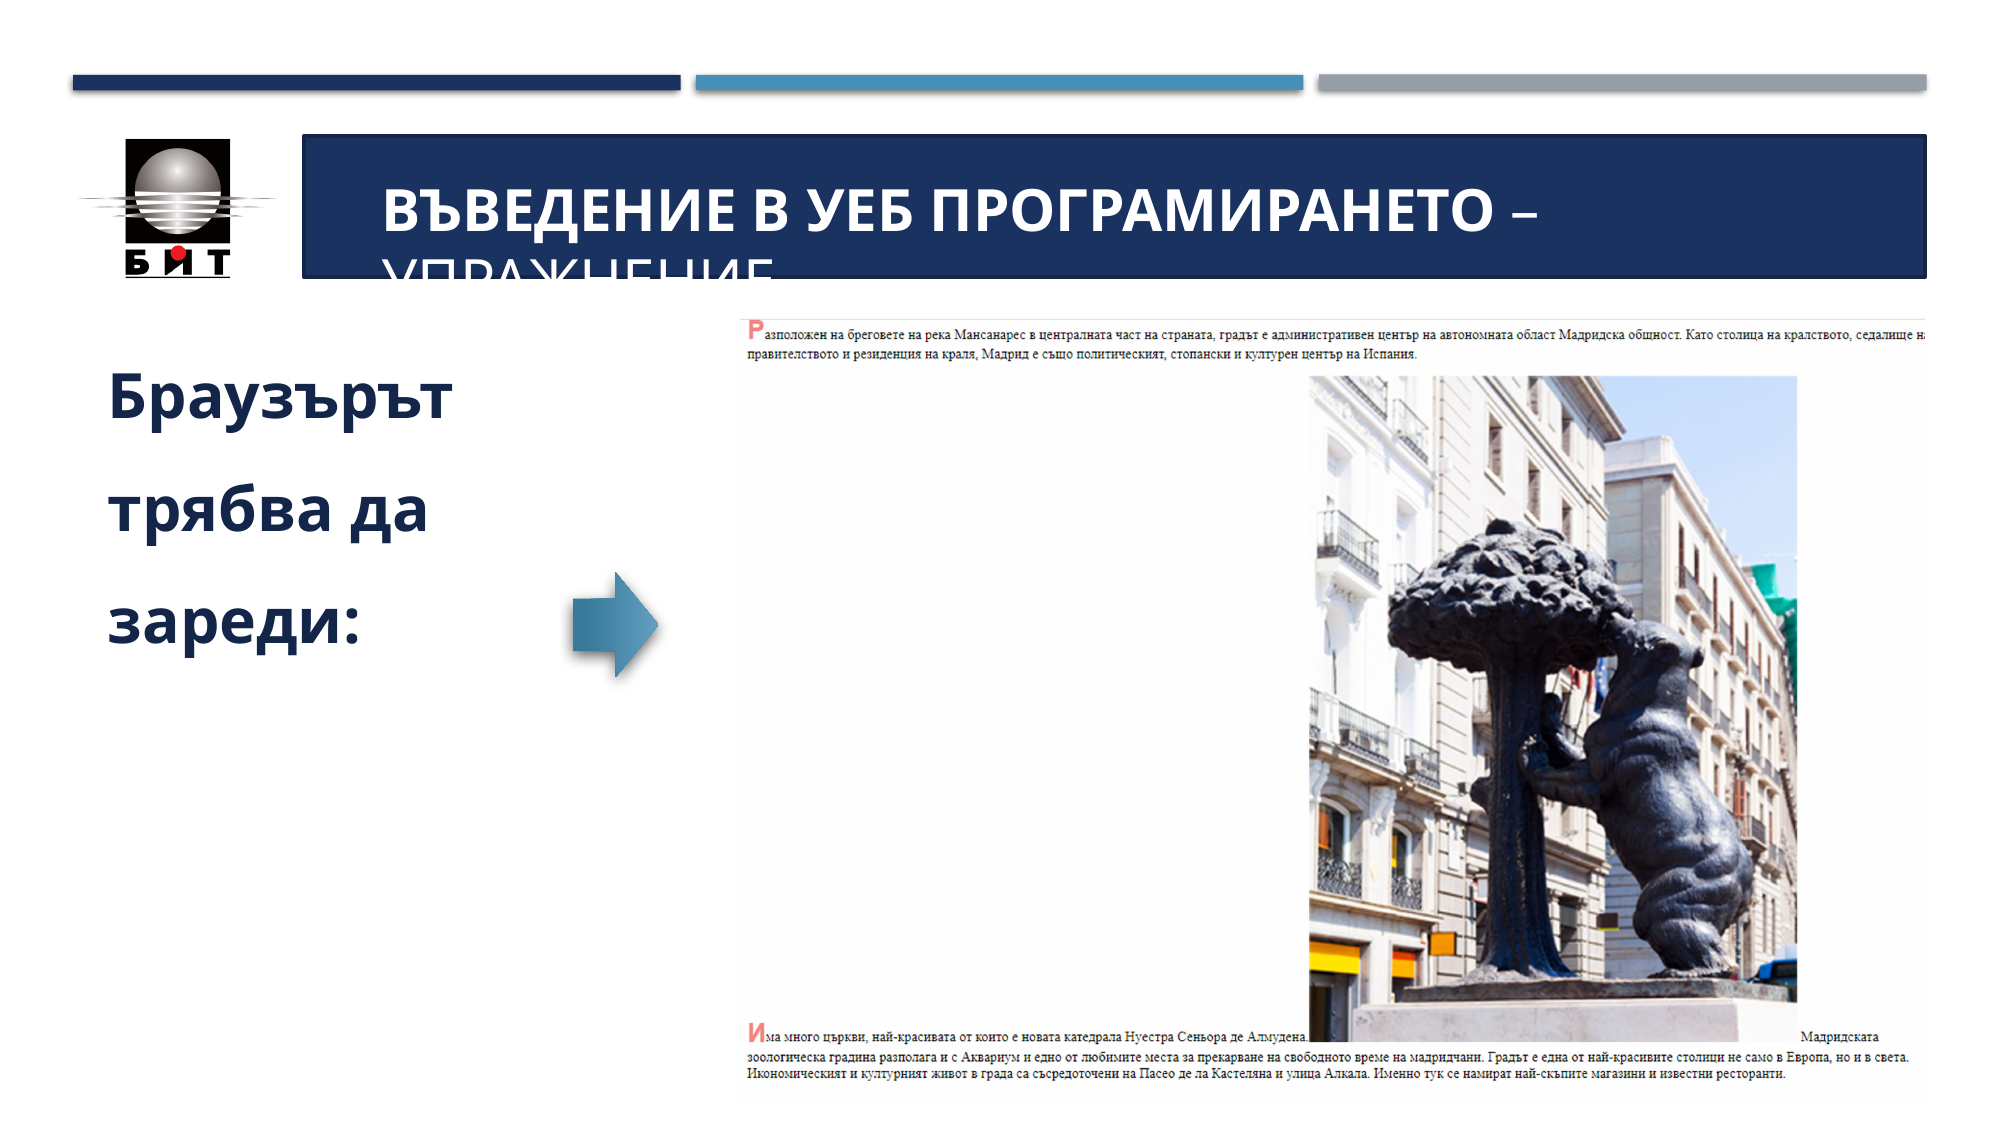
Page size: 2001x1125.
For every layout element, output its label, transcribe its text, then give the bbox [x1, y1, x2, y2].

text_box ВЪВЕДЕНИЕ В УЕБ ПРОГРАМИРАНЕТО – УПРАЖНЕНИЕ [366, 165, 1919, 321]
text_box [572, 572, 659, 678]
text_box Браузърът трябва да зареди: [92, 356, 705, 618]
picture [74, 105, 280, 311]
text_box [302, 134, 1927, 279]
picture [740, 309, 1926, 1107]
